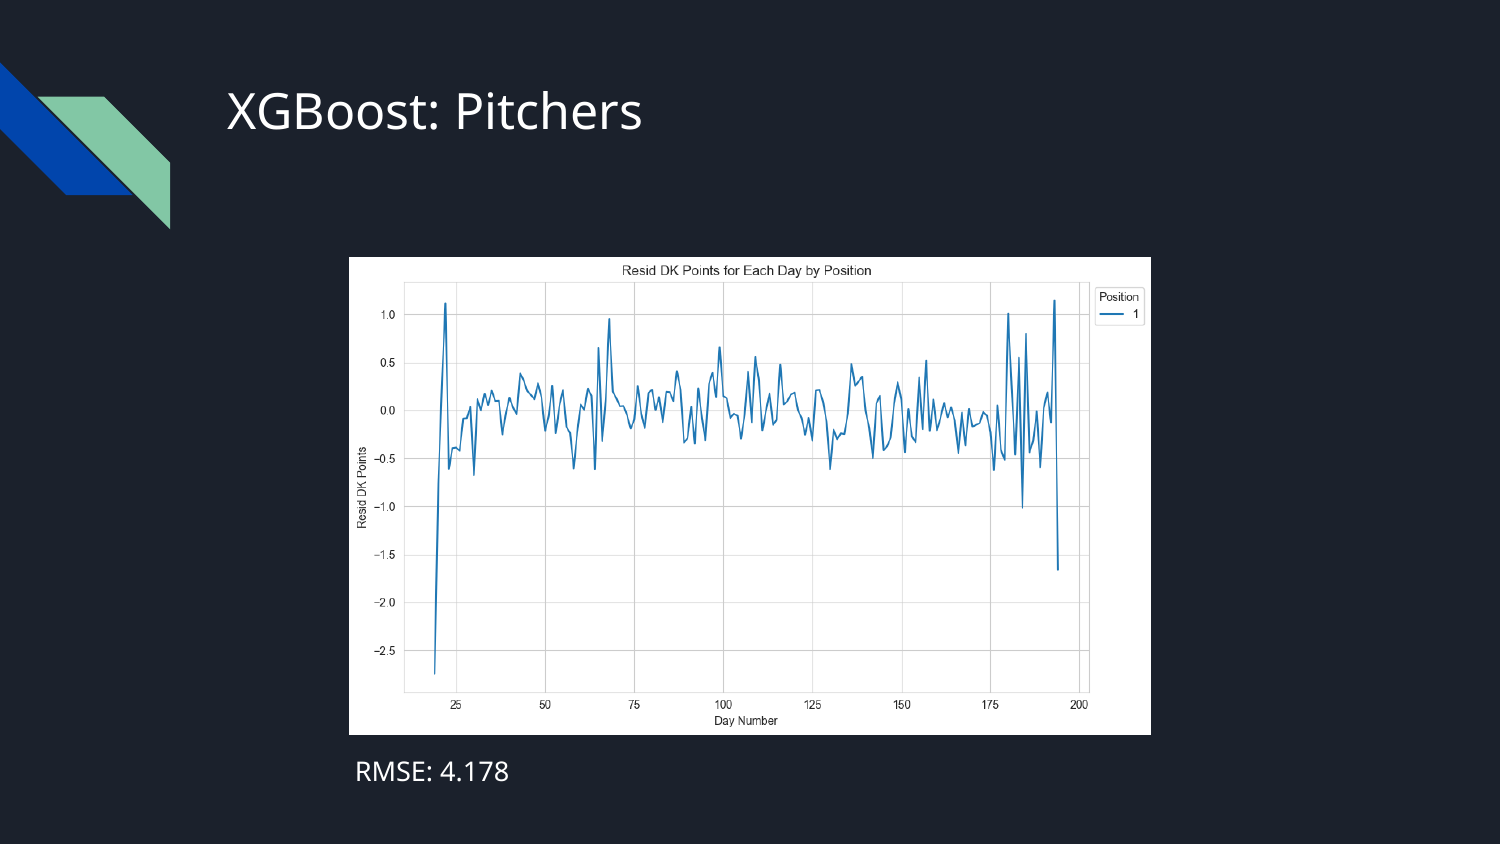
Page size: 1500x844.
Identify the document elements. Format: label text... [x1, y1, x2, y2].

picture [349, 256, 1151, 735]
text_box RMSE: 4.178 [340, 734, 1241, 802]
title XGBoost: Pitchers [212, 64, 1368, 215]
